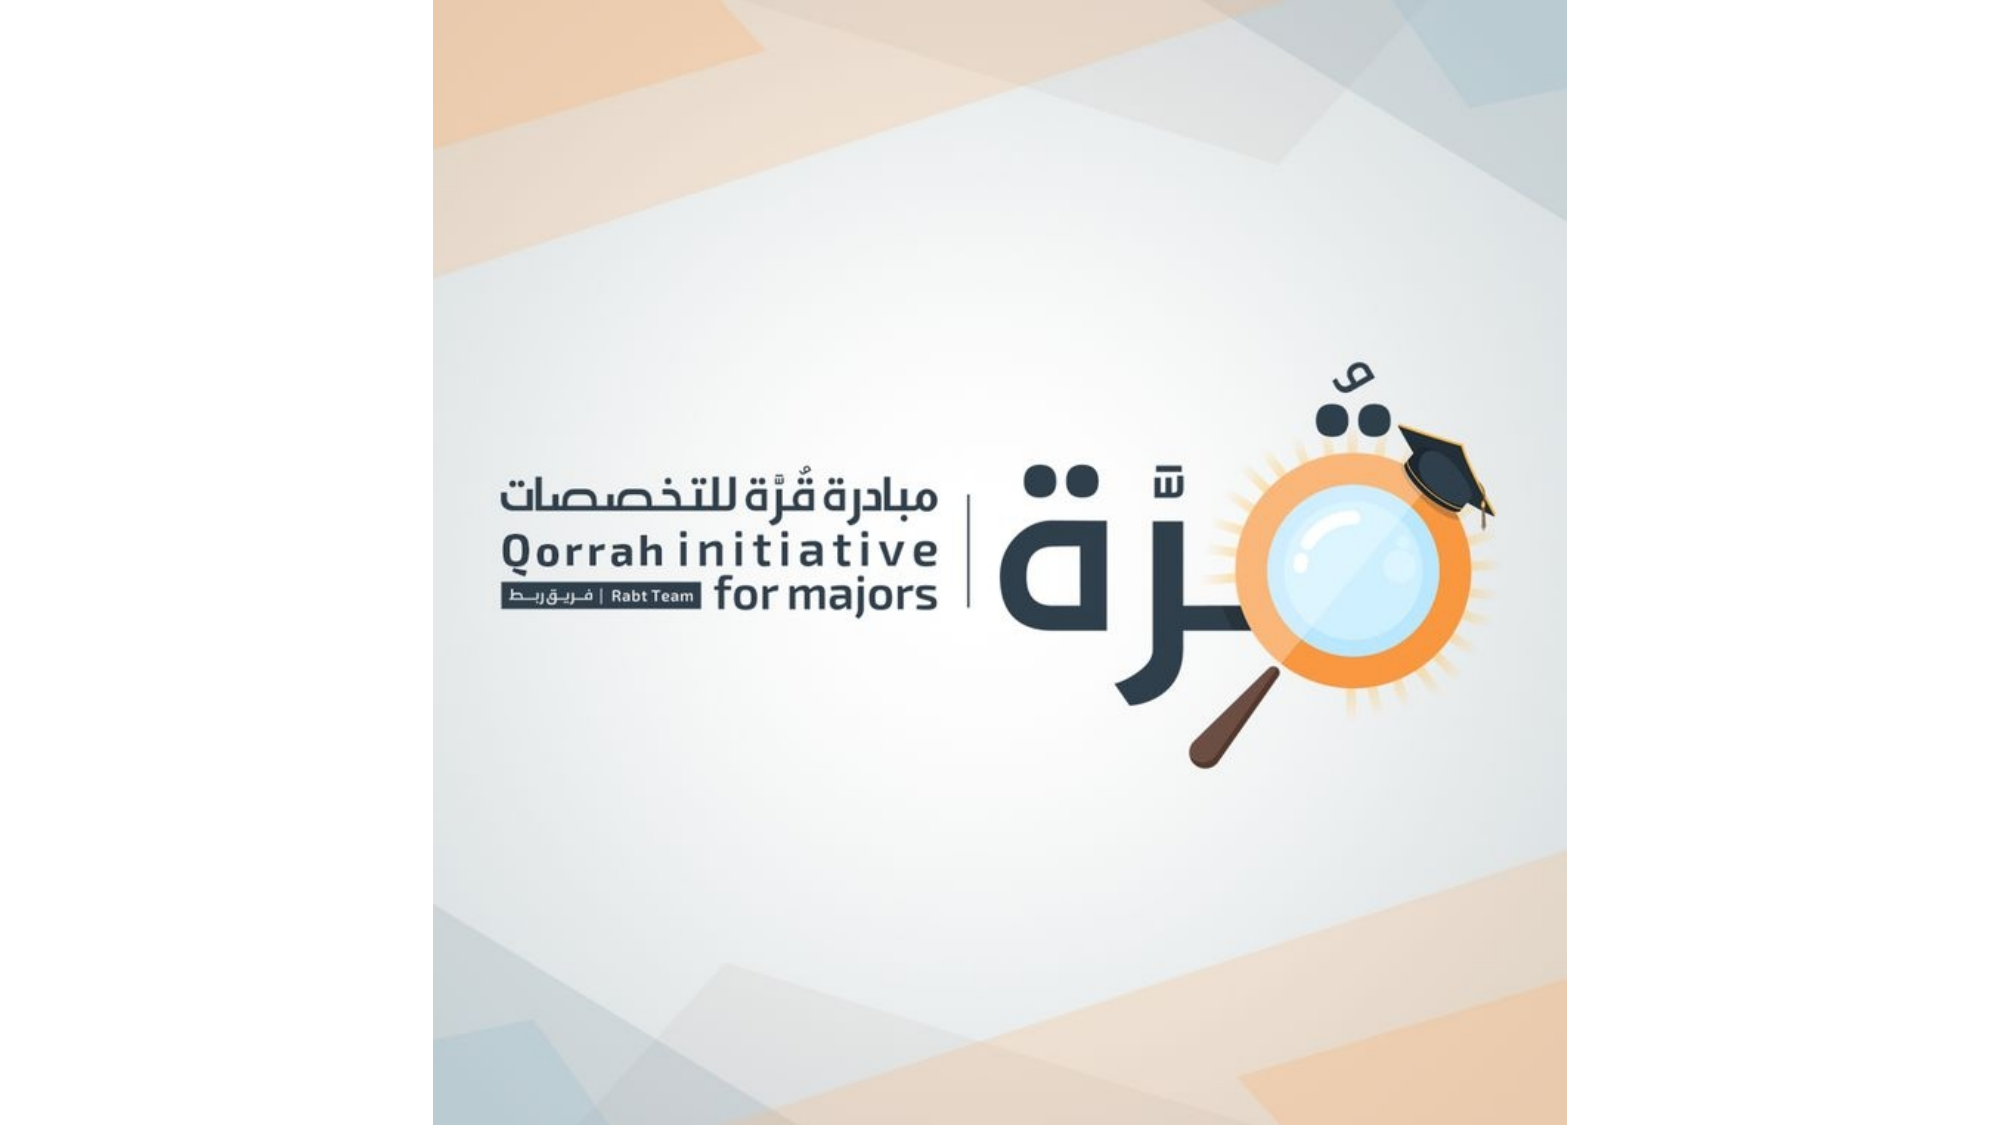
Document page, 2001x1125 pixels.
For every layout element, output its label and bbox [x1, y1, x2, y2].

picture [433, 0, 1567, 1125]
